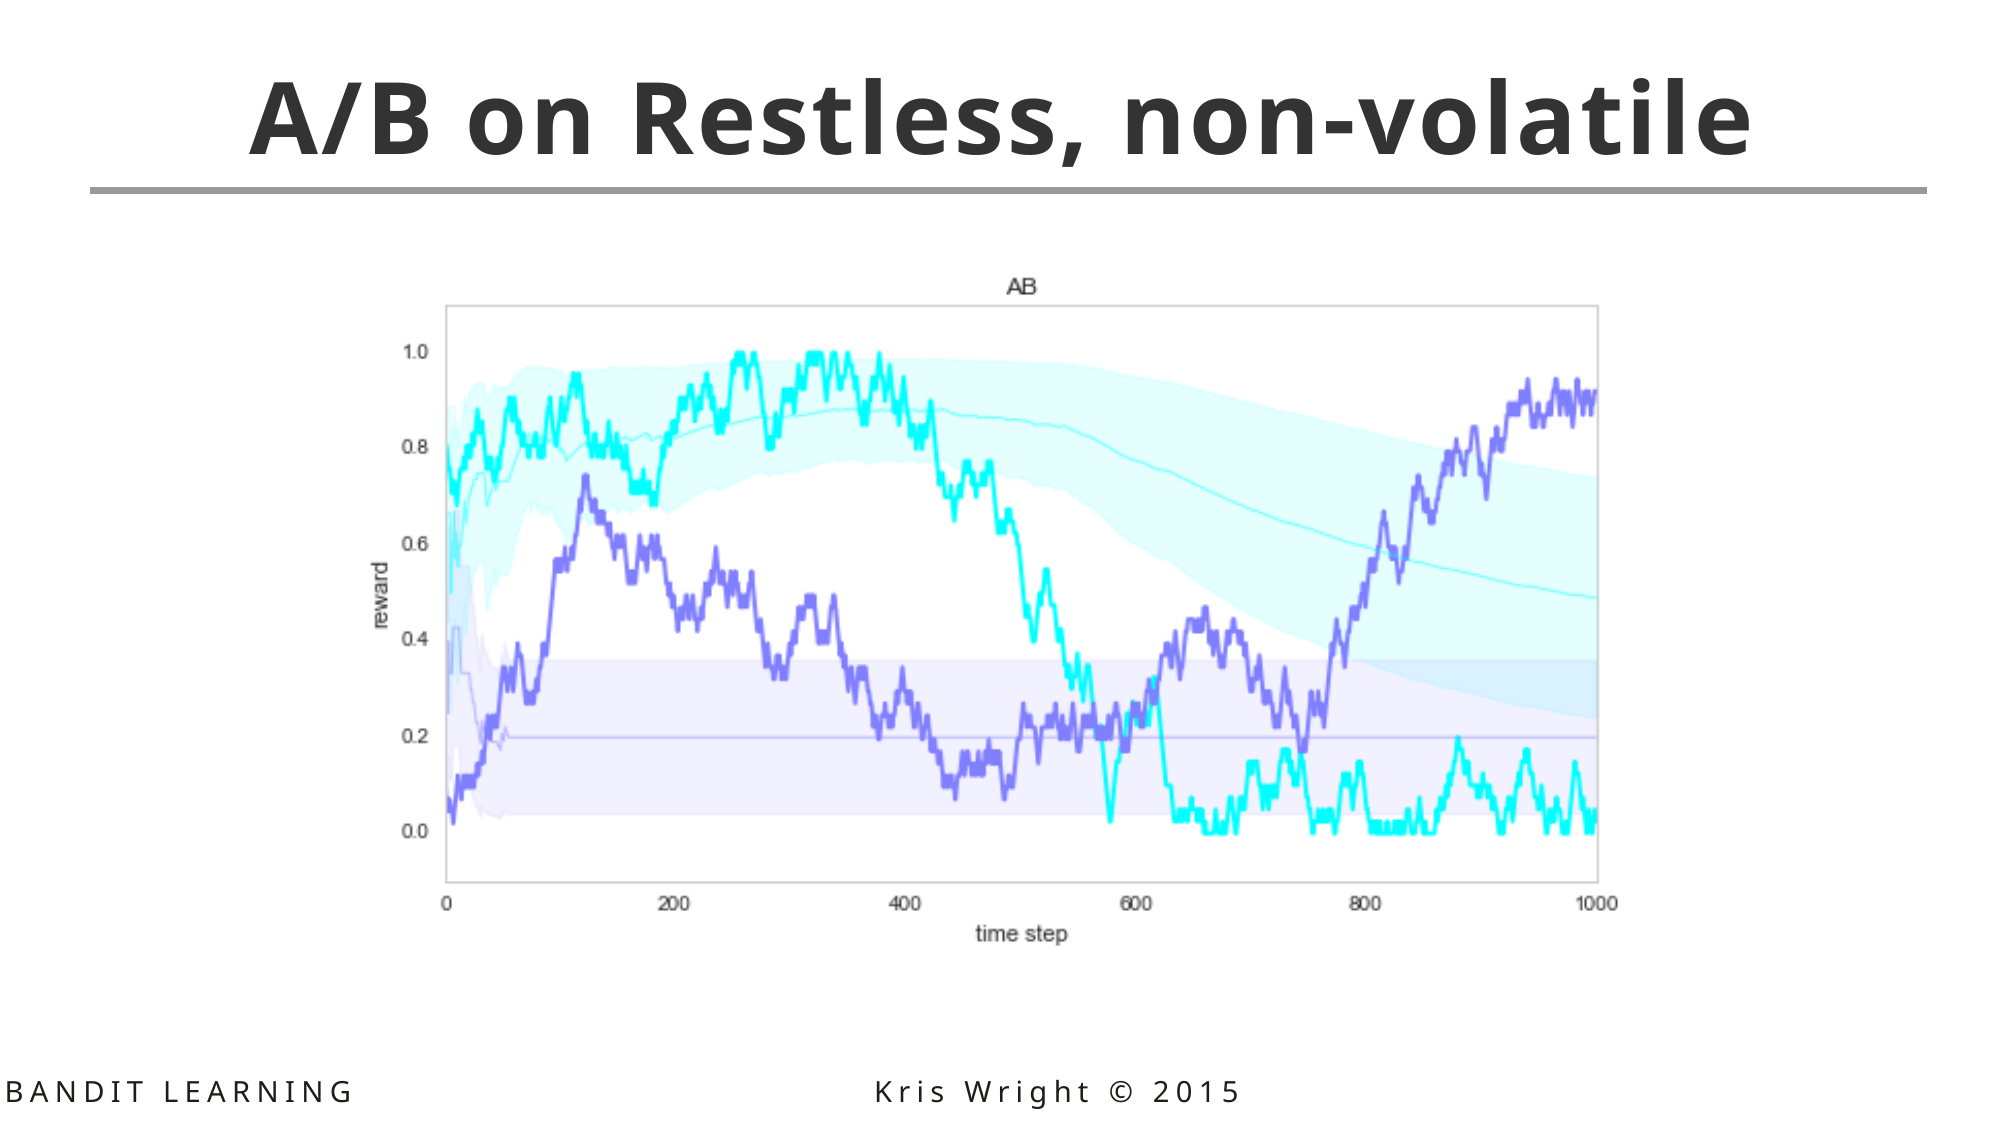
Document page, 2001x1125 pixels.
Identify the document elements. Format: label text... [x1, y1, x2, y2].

title A/B on Restless, non-volatile [113, 39, 1892, 179]
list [260, 231, 1746, 975]
